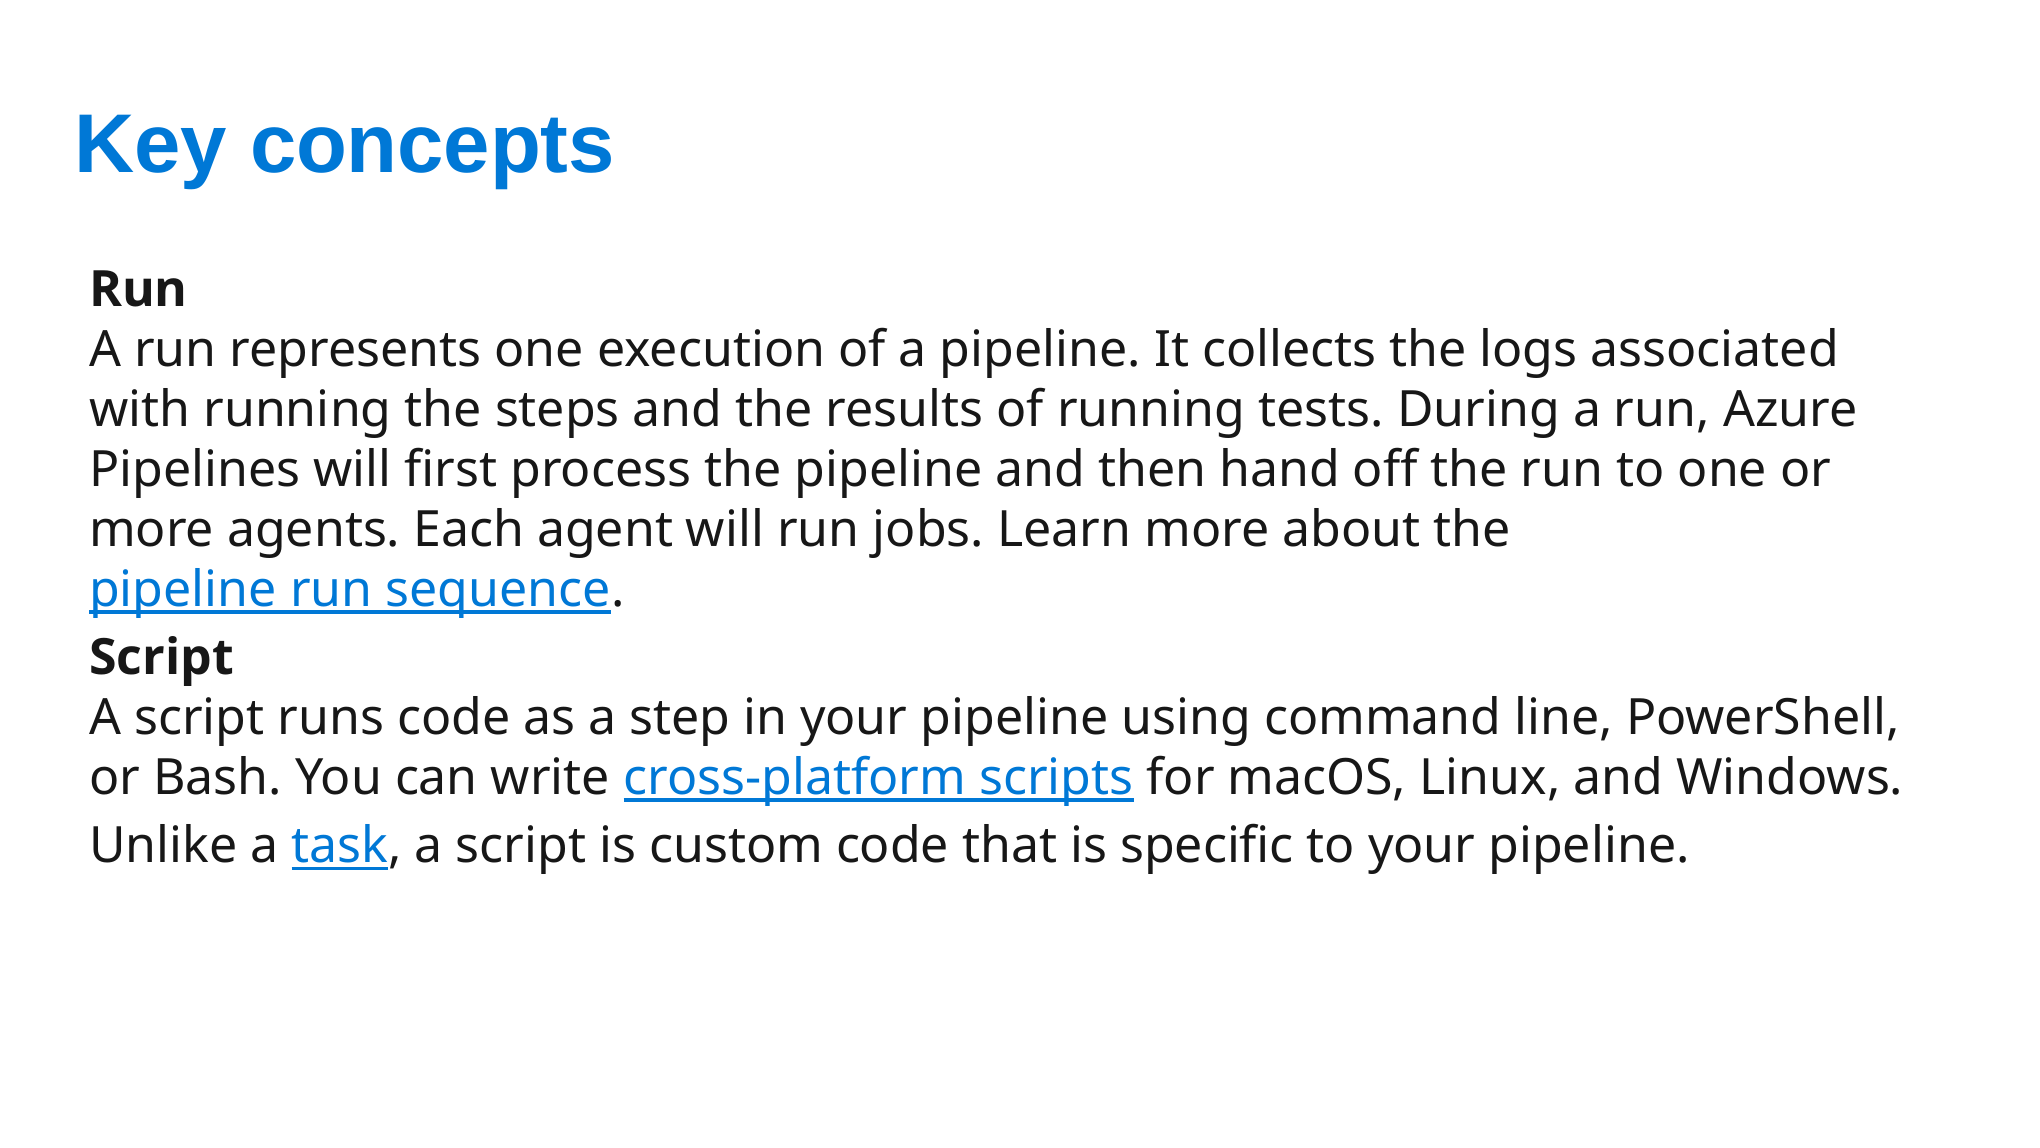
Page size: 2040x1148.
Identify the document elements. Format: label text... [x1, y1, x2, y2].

title Key concepts [74, 89, 897, 194]
text_box Run A run represents one execution of a pipeline. It collects the logs associated with running the steps and the results of running tests. During a run, Azure Pipelines will first process the pipeline and then hand off the run to one or more agents. Each agent will run jobs. Learn more about the pipeline run sequence. Script A script runs code as a step in your pipeline using command line, PowerShell, or Bash. You can write cross-platform scripts for macOS, Linux, and Windows. Unlike a task, a script is custom code that is specific to your pipeline. [74, 248, 1958, 889]
